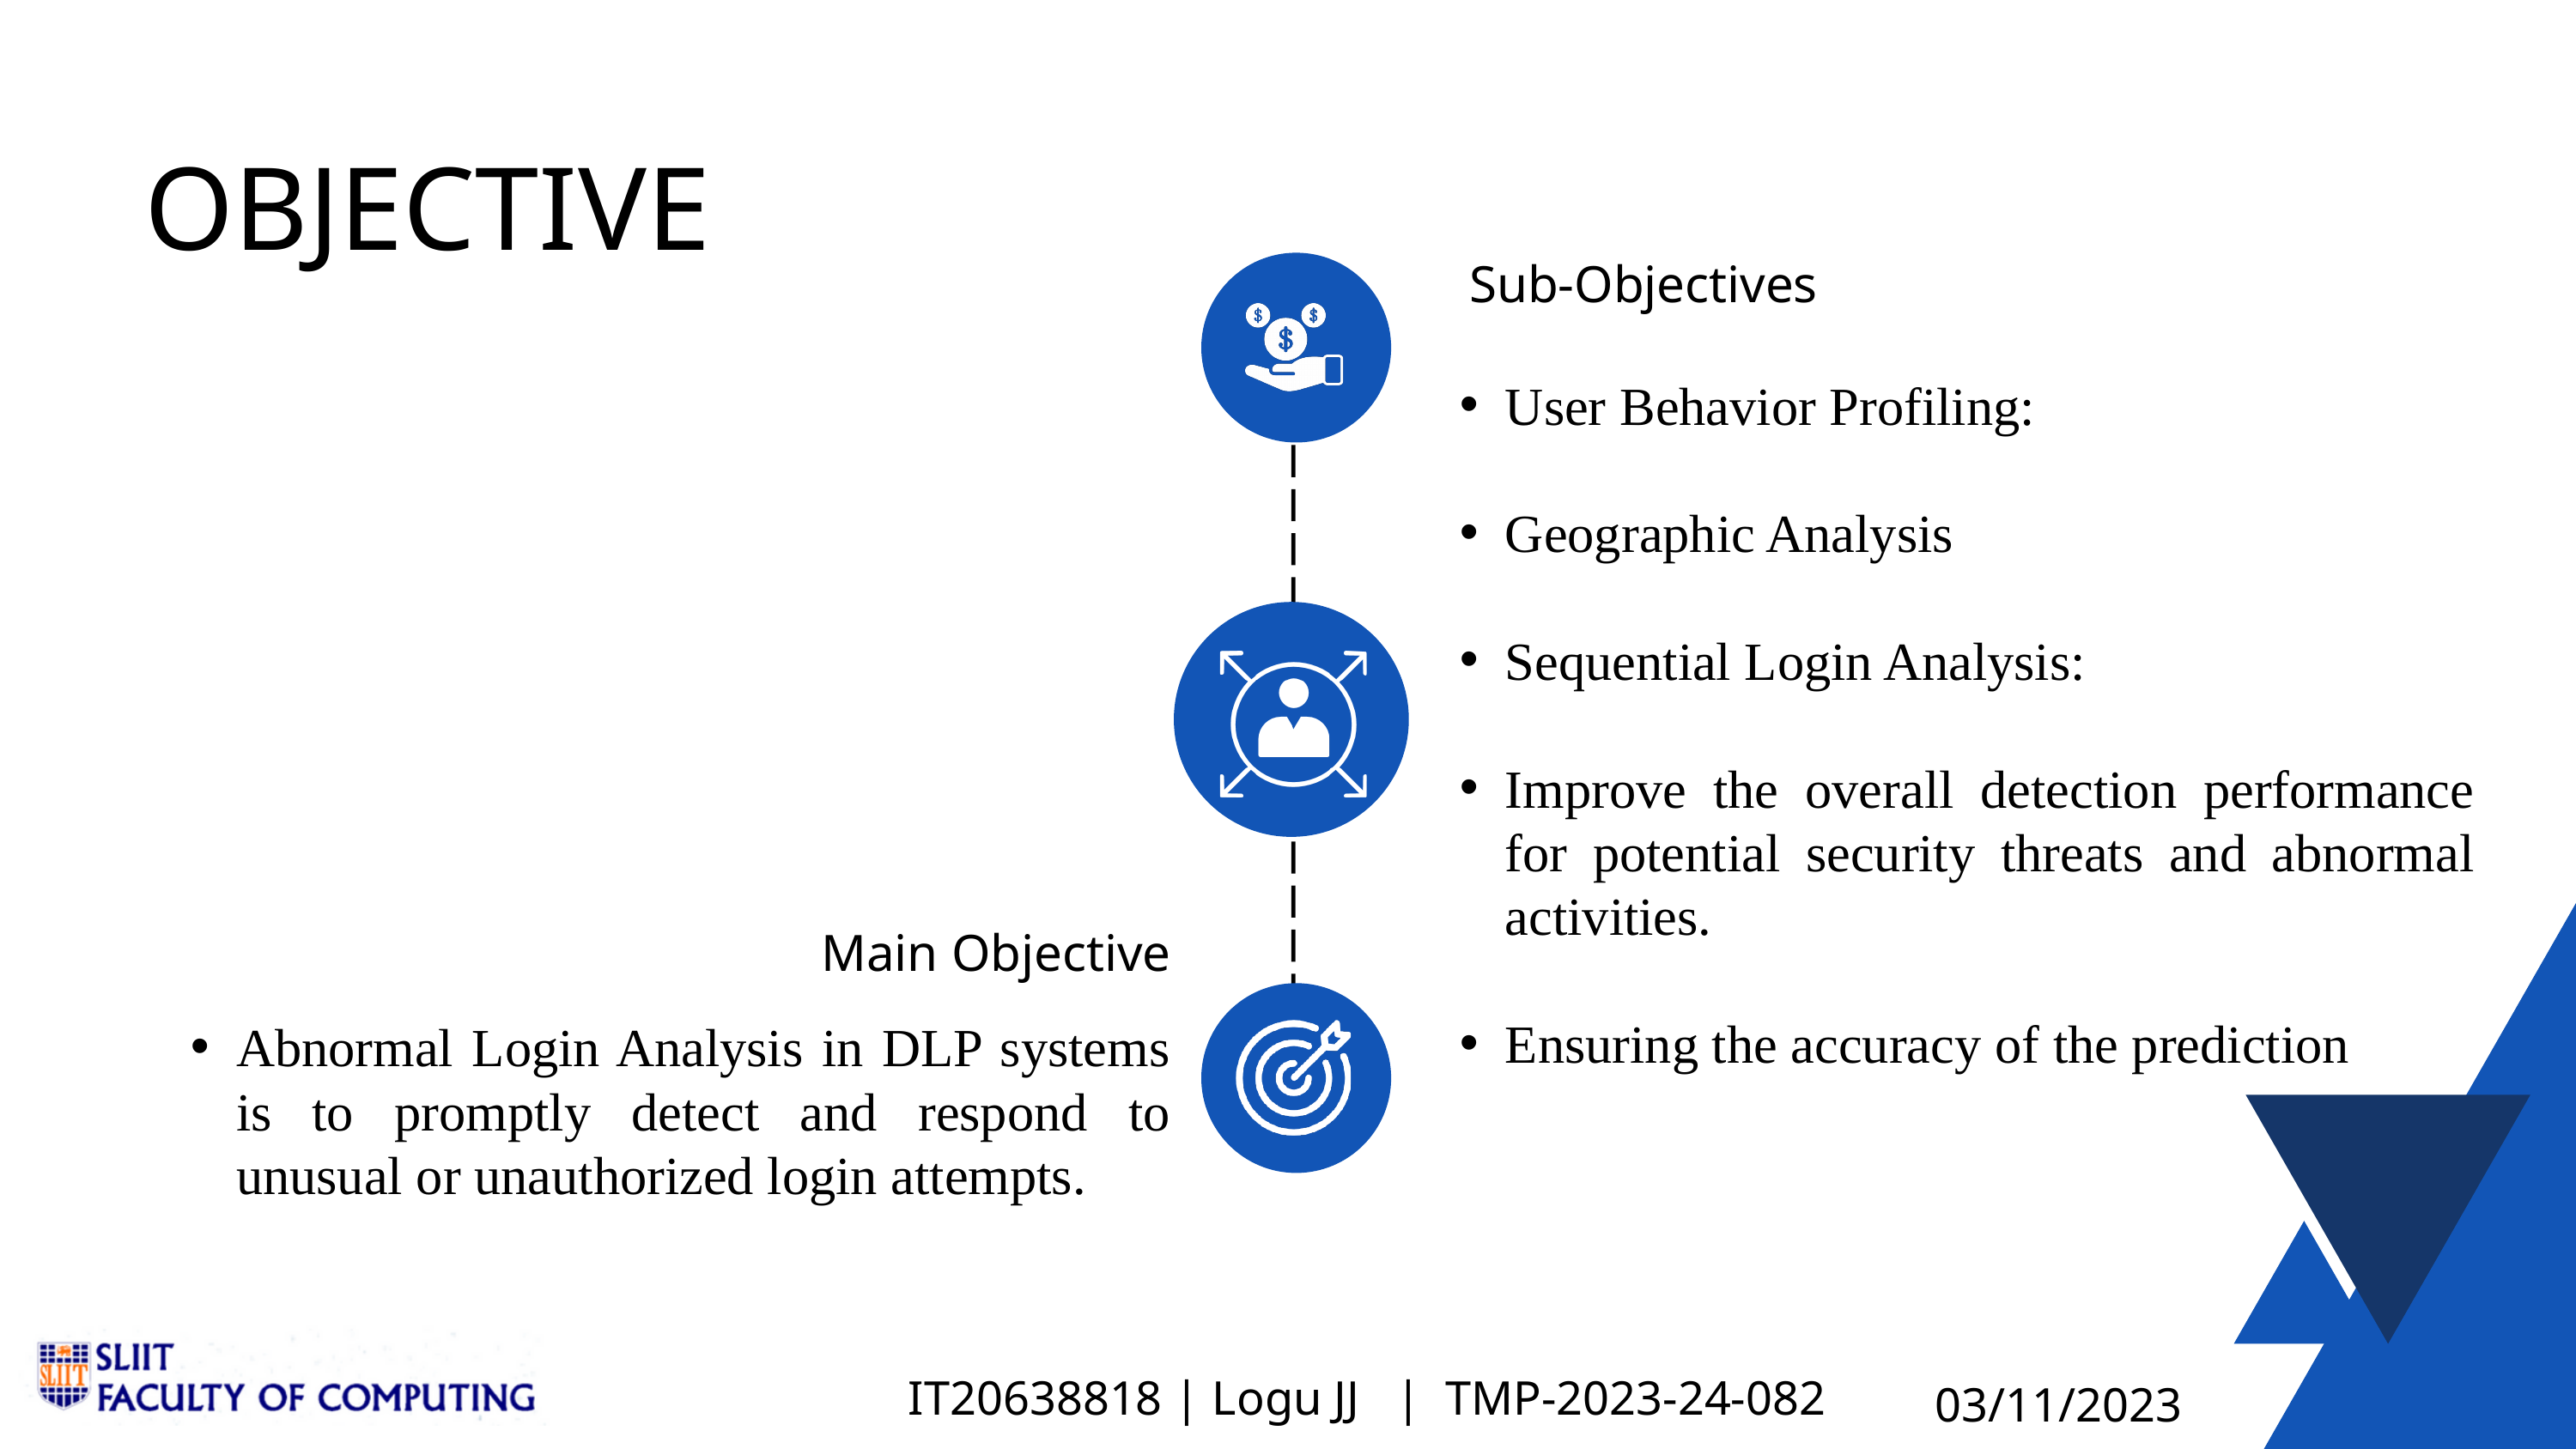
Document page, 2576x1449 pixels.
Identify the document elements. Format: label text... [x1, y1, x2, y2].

text_box 03/11/2023 [1912, 1366, 2206, 1432]
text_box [2216, 839, 2576, 1449]
text_box User Behavior Profiling: Geographic Analysis Sequential Login Analysis: Improve the overall detection performance for potential security threats and abnormal activities. Ensuring the accuracy of the prediction [1413, 372, 2476, 1074]
text_box IT20638818 | Logu JJ | TMP-2023-24-082 [762, 1359, 1974, 1425]
text_box Sub-Objectives [1469, 242, 1932, 313]
text_box OBJECTIVE [144, 136, 968, 274]
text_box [2245, 1094, 2531, 1344]
text_box Main Objective [695, 911, 1171, 982]
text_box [1200, 983, 1392, 1173]
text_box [2233, 1220, 2375, 1344]
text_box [1200, 252, 1392, 443]
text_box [1173, 601, 1409, 838]
text_box [18, 1319, 557, 1426]
text_box Abnormal Login Analysis in DLP systems is to promptly detect and respond to unusual or unauthorized login attempts. [144, 1014, 1171, 1206]
